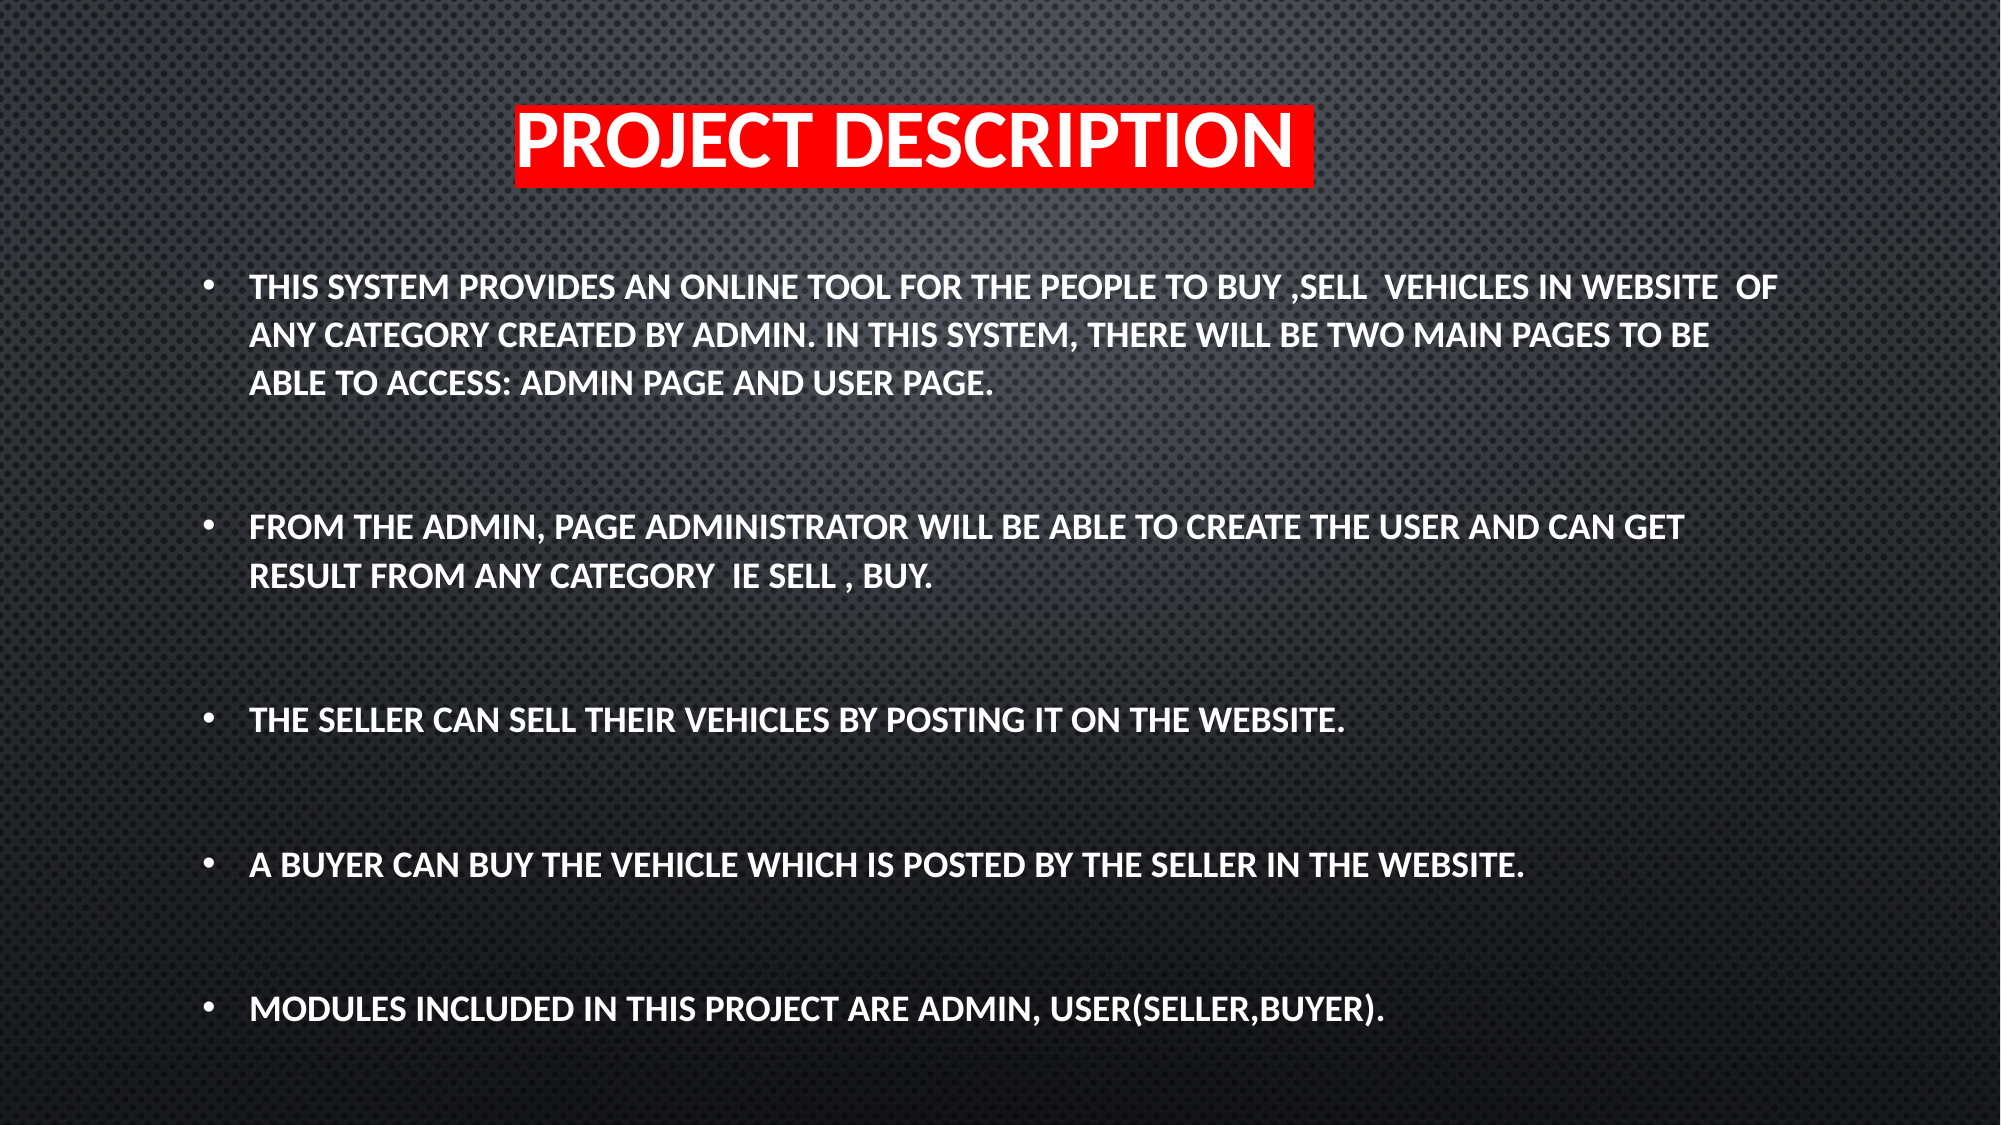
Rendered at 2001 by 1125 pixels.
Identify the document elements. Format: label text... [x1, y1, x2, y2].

list This system provides an online tool for the people to Buy ,Sell vehicles in website of any category created by admin. In this system, there will be two main pages to be able to access: Admin page and user Page. From the Admin, page administrator will be able to create the user and can get result from any category ie sell , buy. The Seller can sell their vehicles by posting it on the website. A Buyer can buy the vehicle which is posted by the Seller in the website. Modules included in this project are Admin, User(Seller,buyer). [187, 250, 1813, 1089]
title Project Description [162, 0, 1788, 313]
